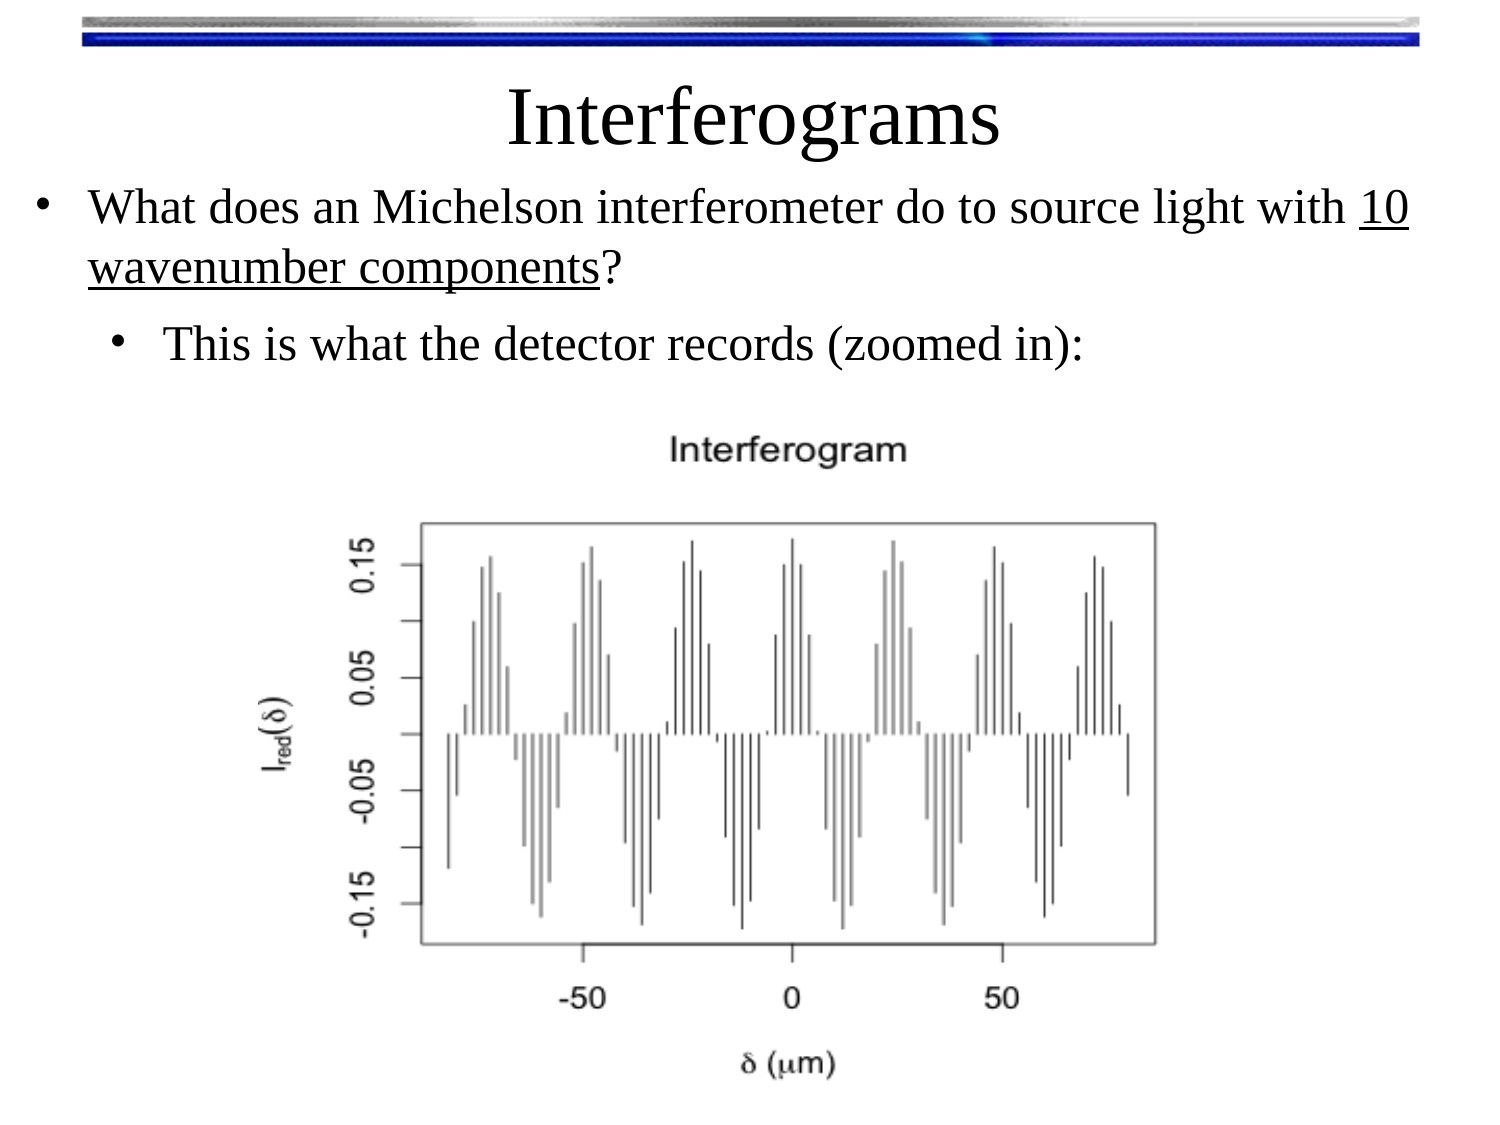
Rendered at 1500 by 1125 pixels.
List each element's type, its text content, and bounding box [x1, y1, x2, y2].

text_box What does an Michelson interferometer do to source light with 10 wavenumber components? This is what the detector records (zoomed in): [16, 173, 1442, 431]
text_box Interferograms [17, 19, 1492, 204]
picture [257, 379, 1240, 1125]
picture [79, 12, 1426, 52]
